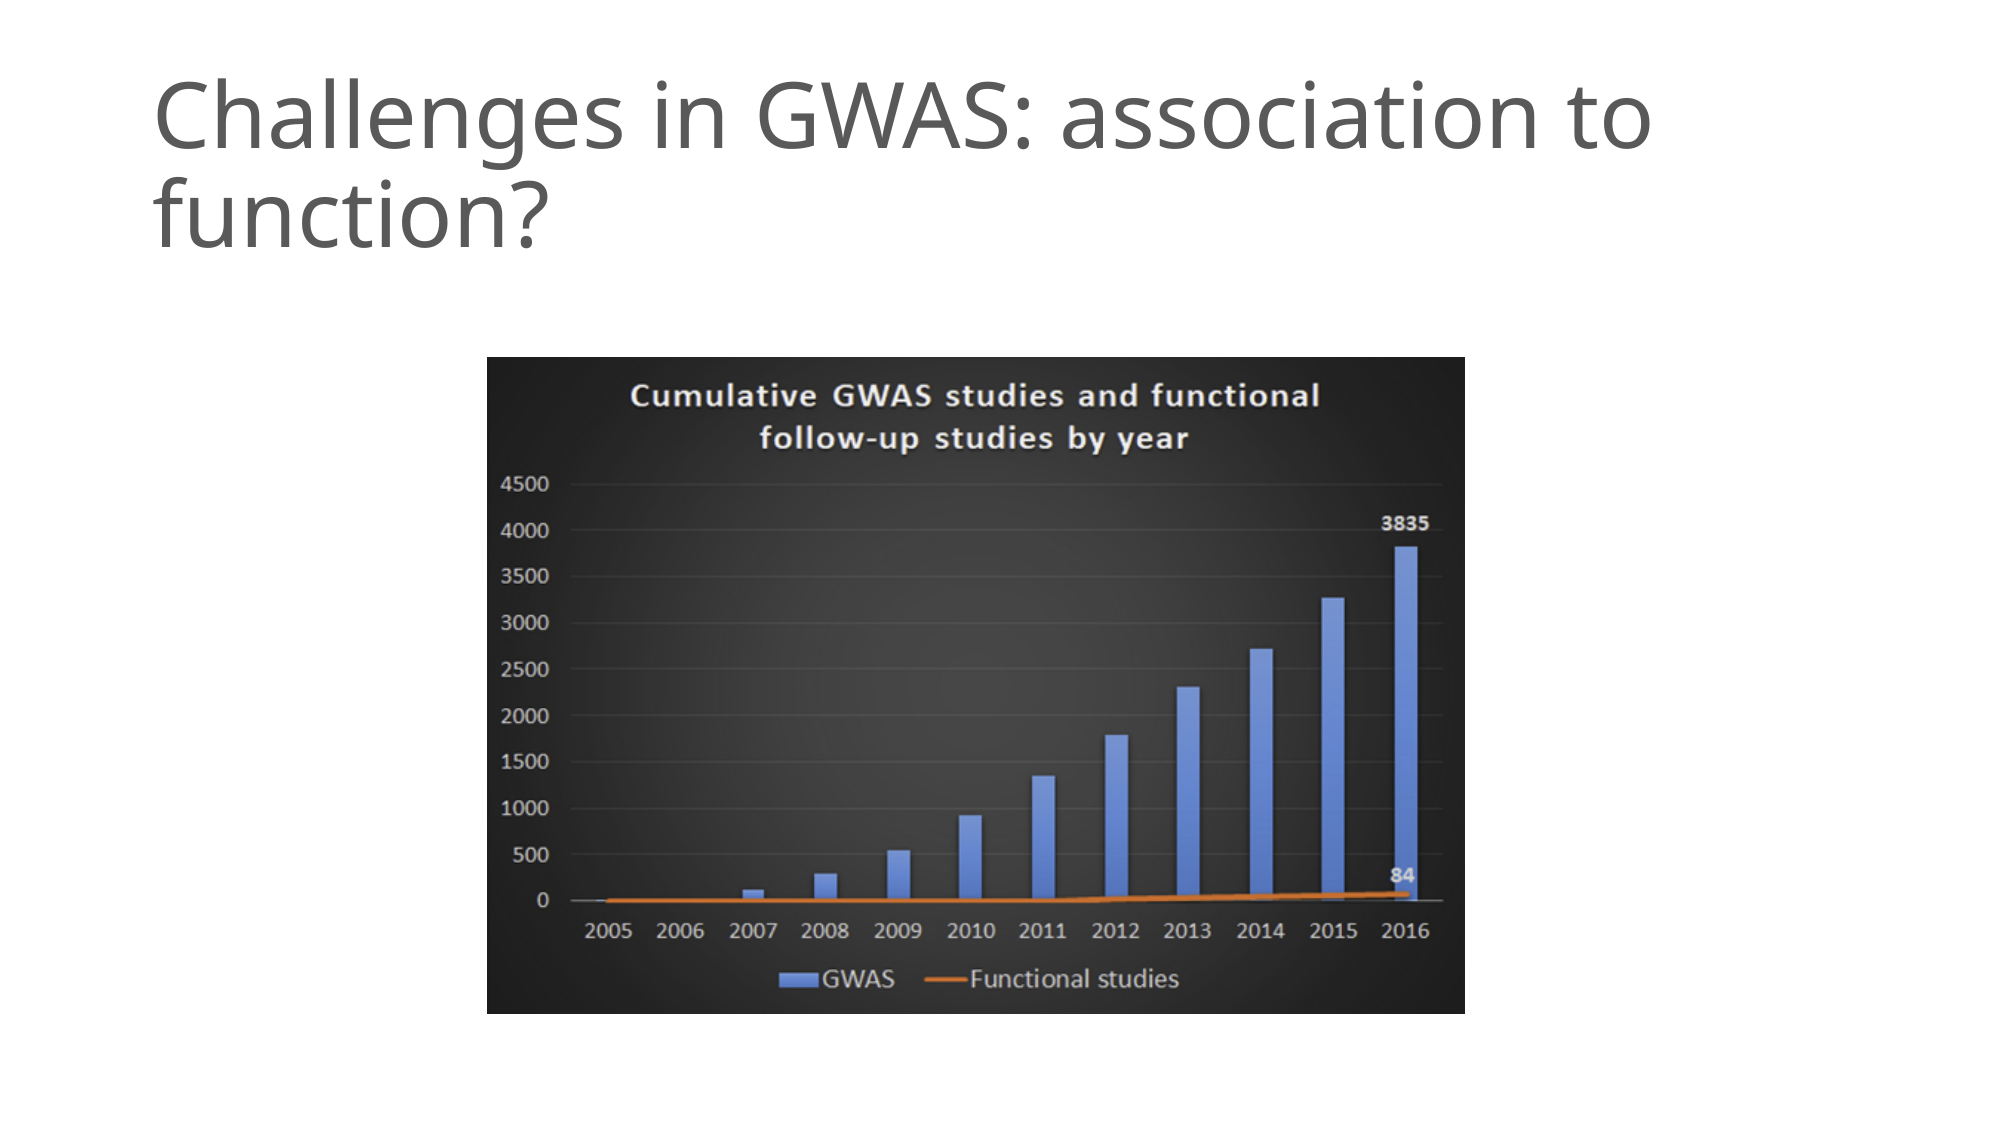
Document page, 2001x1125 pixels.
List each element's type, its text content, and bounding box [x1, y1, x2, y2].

picture [487, 357, 1465, 1014]
title Challenges in GWAS: association to function? [137, 59, 1863, 278]
